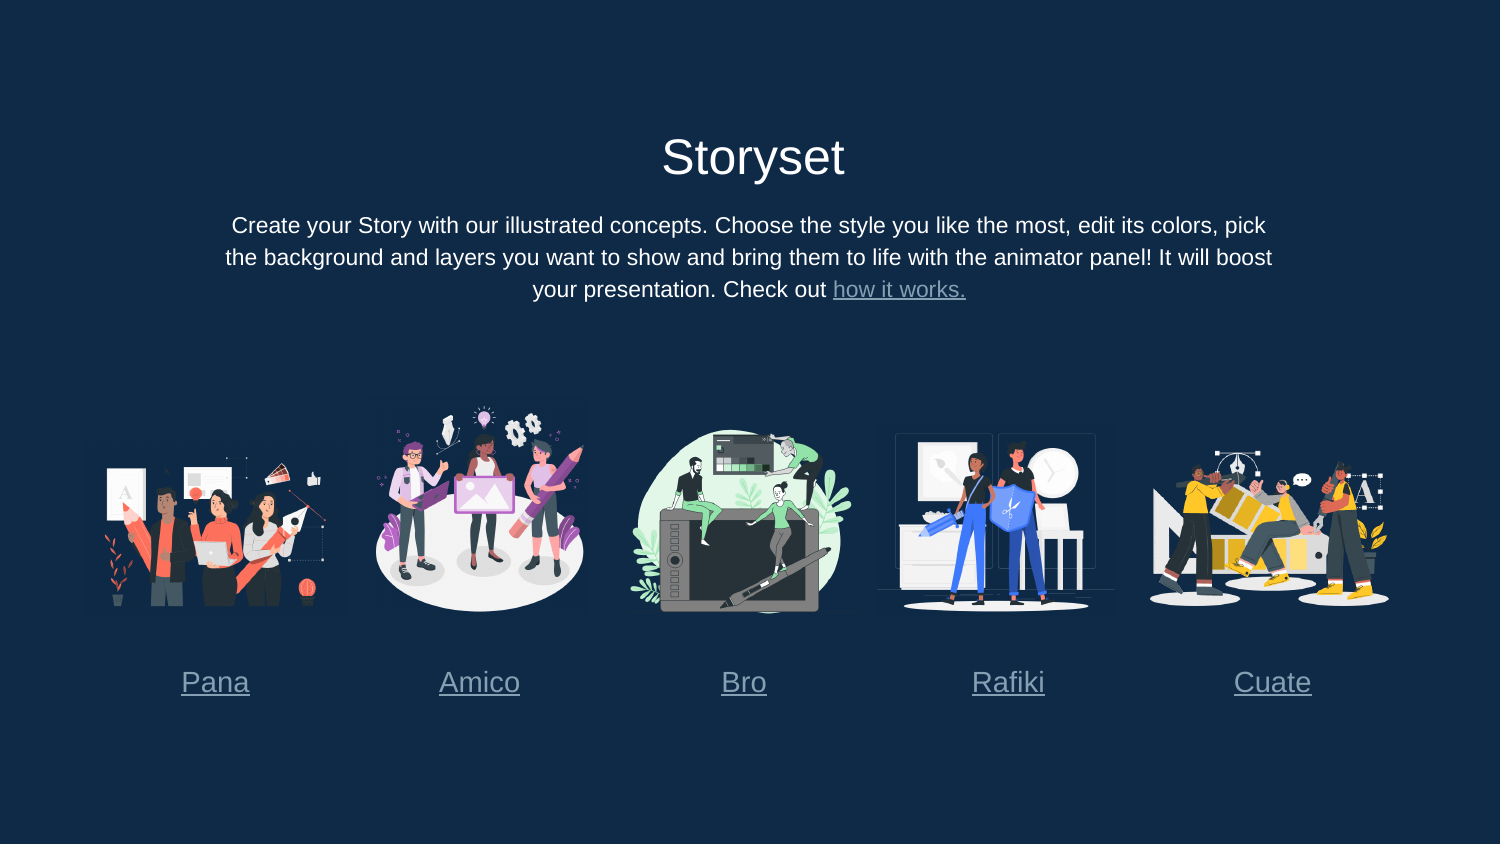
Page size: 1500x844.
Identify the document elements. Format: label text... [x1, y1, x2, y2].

text_box Rafiki [904, 652, 1113, 705]
list Create your Story with our illustrated concepts. Choose the style you like the most, edit its colors, pick the background and layers you want to show and bring them to life with the animator panel! It will boost your presentation. Check out how it works. [205, 191, 1294, 245]
text_box Amico [375, 652, 585, 705]
picture [83, 440, 348, 618]
text_box Pana [111, 652, 320, 705]
picture [876, 423, 1115, 618]
text_box Bro [639, 652, 849, 705]
text_box Cuate [1168, 652, 1377, 705]
picture [369, 395, 590, 616]
picture [1121, 413, 1417, 622]
picture [618, 415, 857, 623]
title Storyset [175, 109, 1332, 189]
